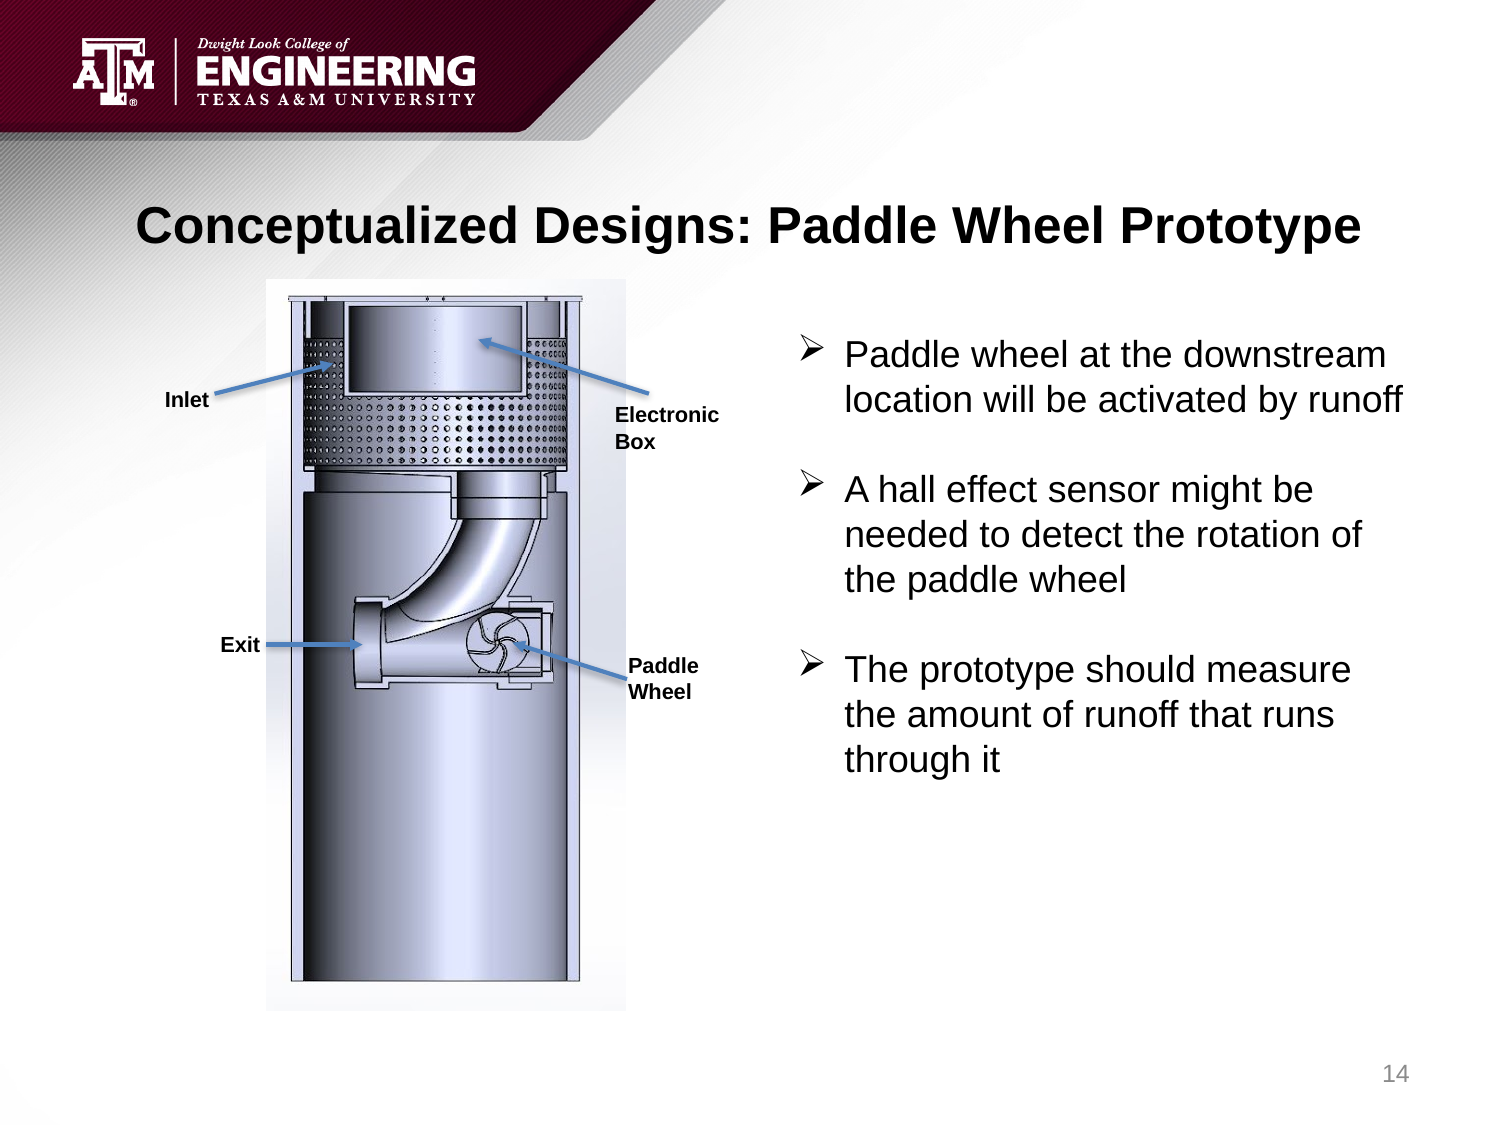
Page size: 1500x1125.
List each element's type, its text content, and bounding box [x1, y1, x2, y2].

title Conceptualized Designs: Paddle Wheel Prototype [75, 156, 1425, 289]
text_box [512, 642, 628, 680]
slide_number 14 [1074, 1042, 1425, 1103]
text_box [477, 339, 650, 394]
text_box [214, 363, 334, 394]
text_box Inlet [150, 378, 250, 420]
text_box Paddle Wheel [630, 644, 775, 712]
text_box Paddle wheel at the downstream location will be activated by runoff A hall effect sensor might be needed to detect the rotation of the paddle wheel The prototype should measure the amount of runoff that runs through it [782, 289, 1425, 787]
text_box Exit [205, 623, 260, 665]
picture [0, 0, 1500, 1125]
text_box Electronic Box [630, 393, 766, 461]
